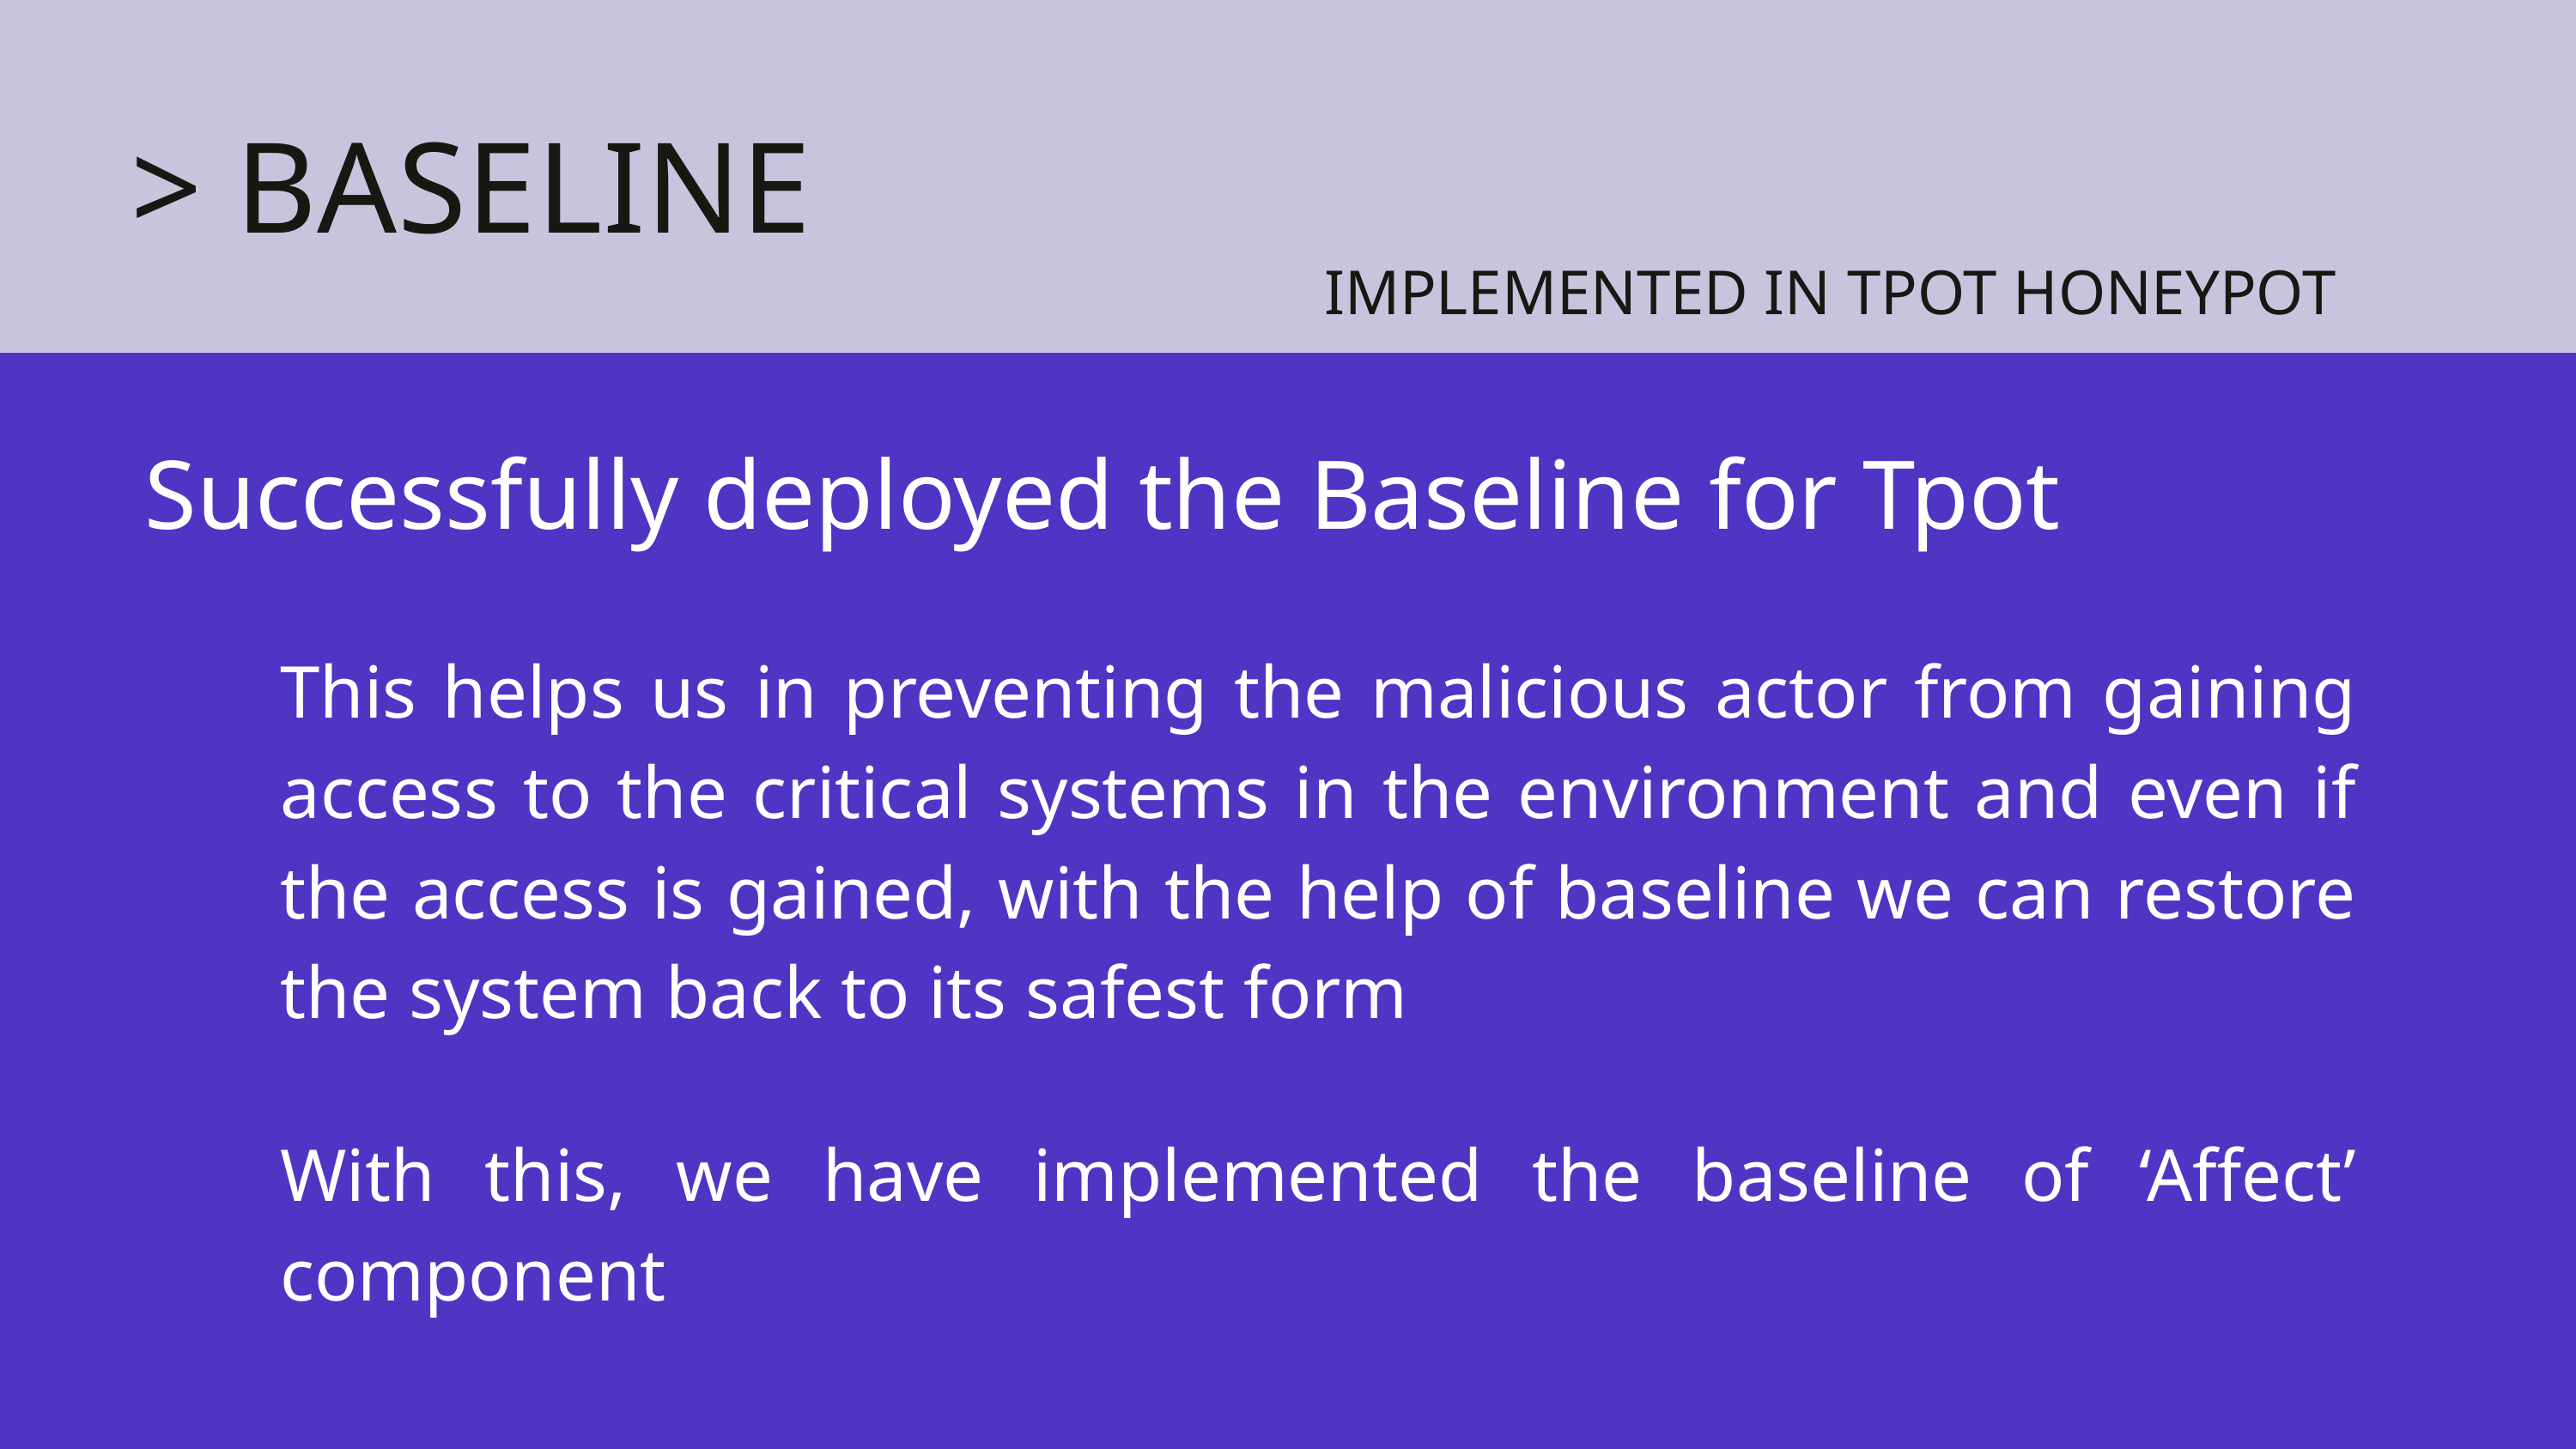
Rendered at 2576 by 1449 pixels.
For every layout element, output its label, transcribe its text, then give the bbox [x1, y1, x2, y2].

text_box This helps us in preventing the malicious actor from gaining access to the critical systems in the environment and even if the access is gained, with the help of baseline we can restore the system back to its safest form [280, 632, 2359, 1034]
text_box With this, we have implemented the baseline of ‘Affect’ component [280, 1115, 2359, 1316]
text_box Successfully deployed the Baseline for Tpot [144, 415, 2297, 549]
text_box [0, 0, 2576, 353]
